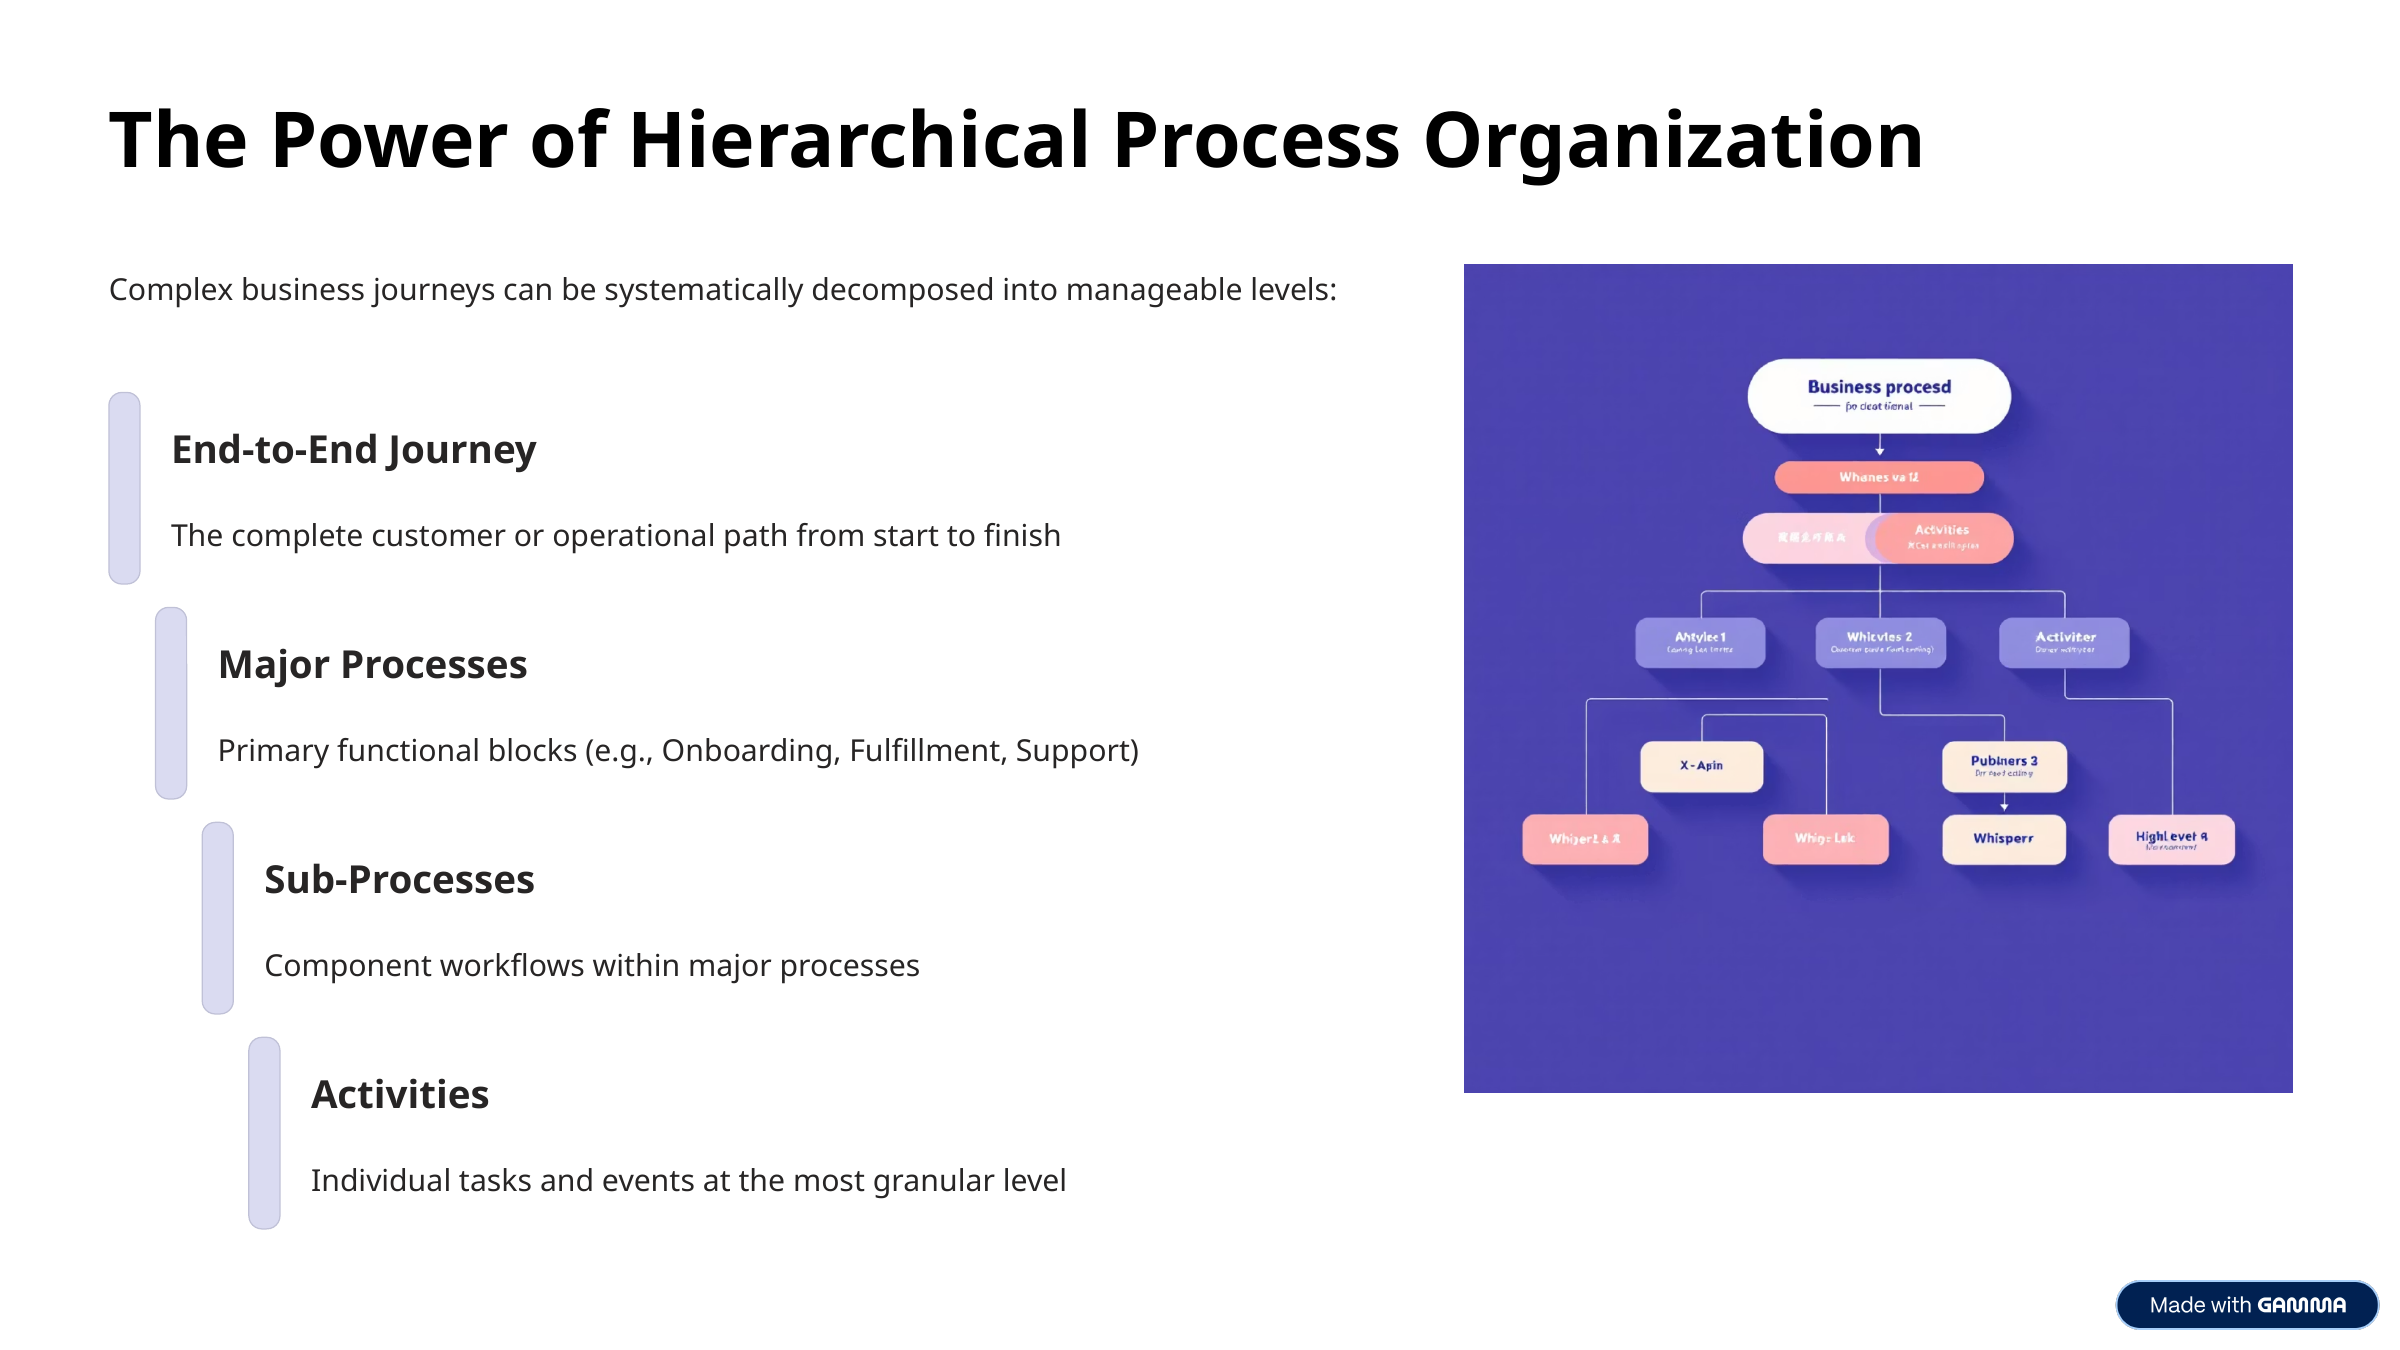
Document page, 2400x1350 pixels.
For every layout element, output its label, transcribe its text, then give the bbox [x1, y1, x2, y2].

text_box [155, 607, 187, 800]
text_box The complete customer or operational path from start to finish [171, 503, 1388, 553]
text_box Component workflows within major processes [264, 933, 1388, 983]
text_box [248, 1037, 280, 1229]
text_box Primary functional blocks (e.g., Onboarding, Fulfillment, Support) [217, 718, 1388, 768]
text_box Sub-Processes [264, 853, 654, 903]
text_box Complex business journeys can be systematically decomposed into manageable levels: [108, 257, 1388, 358]
picture [2106, 1271, 2389, 1339]
text_box Individual tasks and events at the most granular level [311, 1148, 1388, 1198]
picture [1464, 264, 2293, 1093]
text_box The Power of Hierarchical Process Organization [108, 85, 1921, 184]
text_box End-to-End Journey [171, 423, 560, 473]
text_box Activities [311, 1068, 700, 1117]
text_box Major Processes [217, 638, 607, 688]
text_box [202, 822, 234, 1014]
text_box [108, 392, 141, 585]
